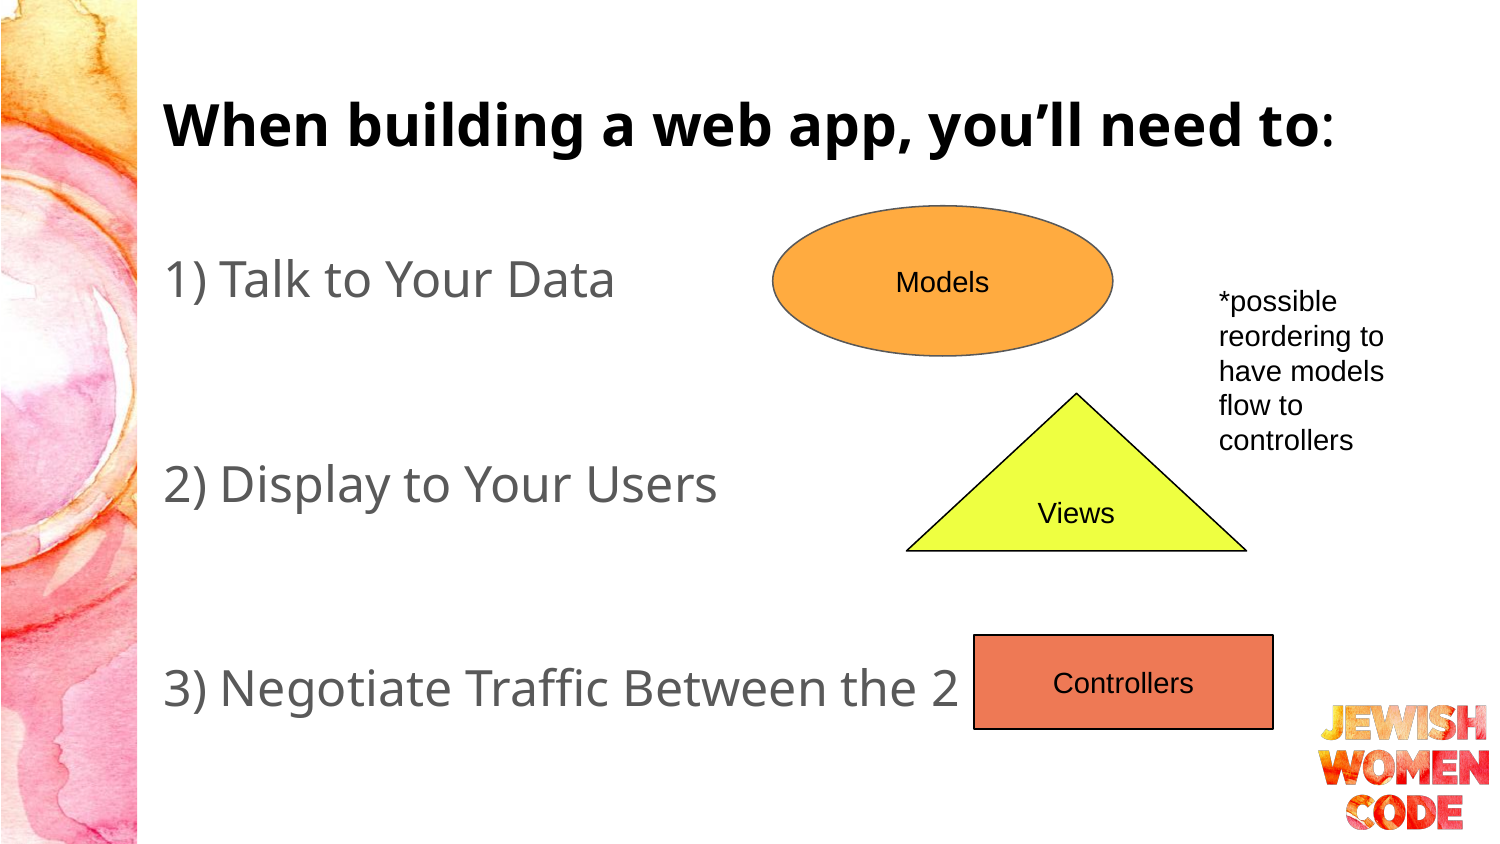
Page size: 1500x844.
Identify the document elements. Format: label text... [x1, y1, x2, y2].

text_box Models [772, 205, 1113, 356]
picture [1, 0, 138, 844]
text_box *possible reordering to have models flow to controllers [1203, 266, 1404, 418]
picture [1318, 785, 1489, 830]
text_box Controllers [974, 635, 1273, 730]
title When building a web app, you’ll need to: [51, 72, 1449, 167]
list 1) Talk to Your Data 2) Display to Your Users 3) Negotiate Traffic Between the 2 [148, 223, 1500, 785]
text_box Views [906, 393, 1247, 551]
